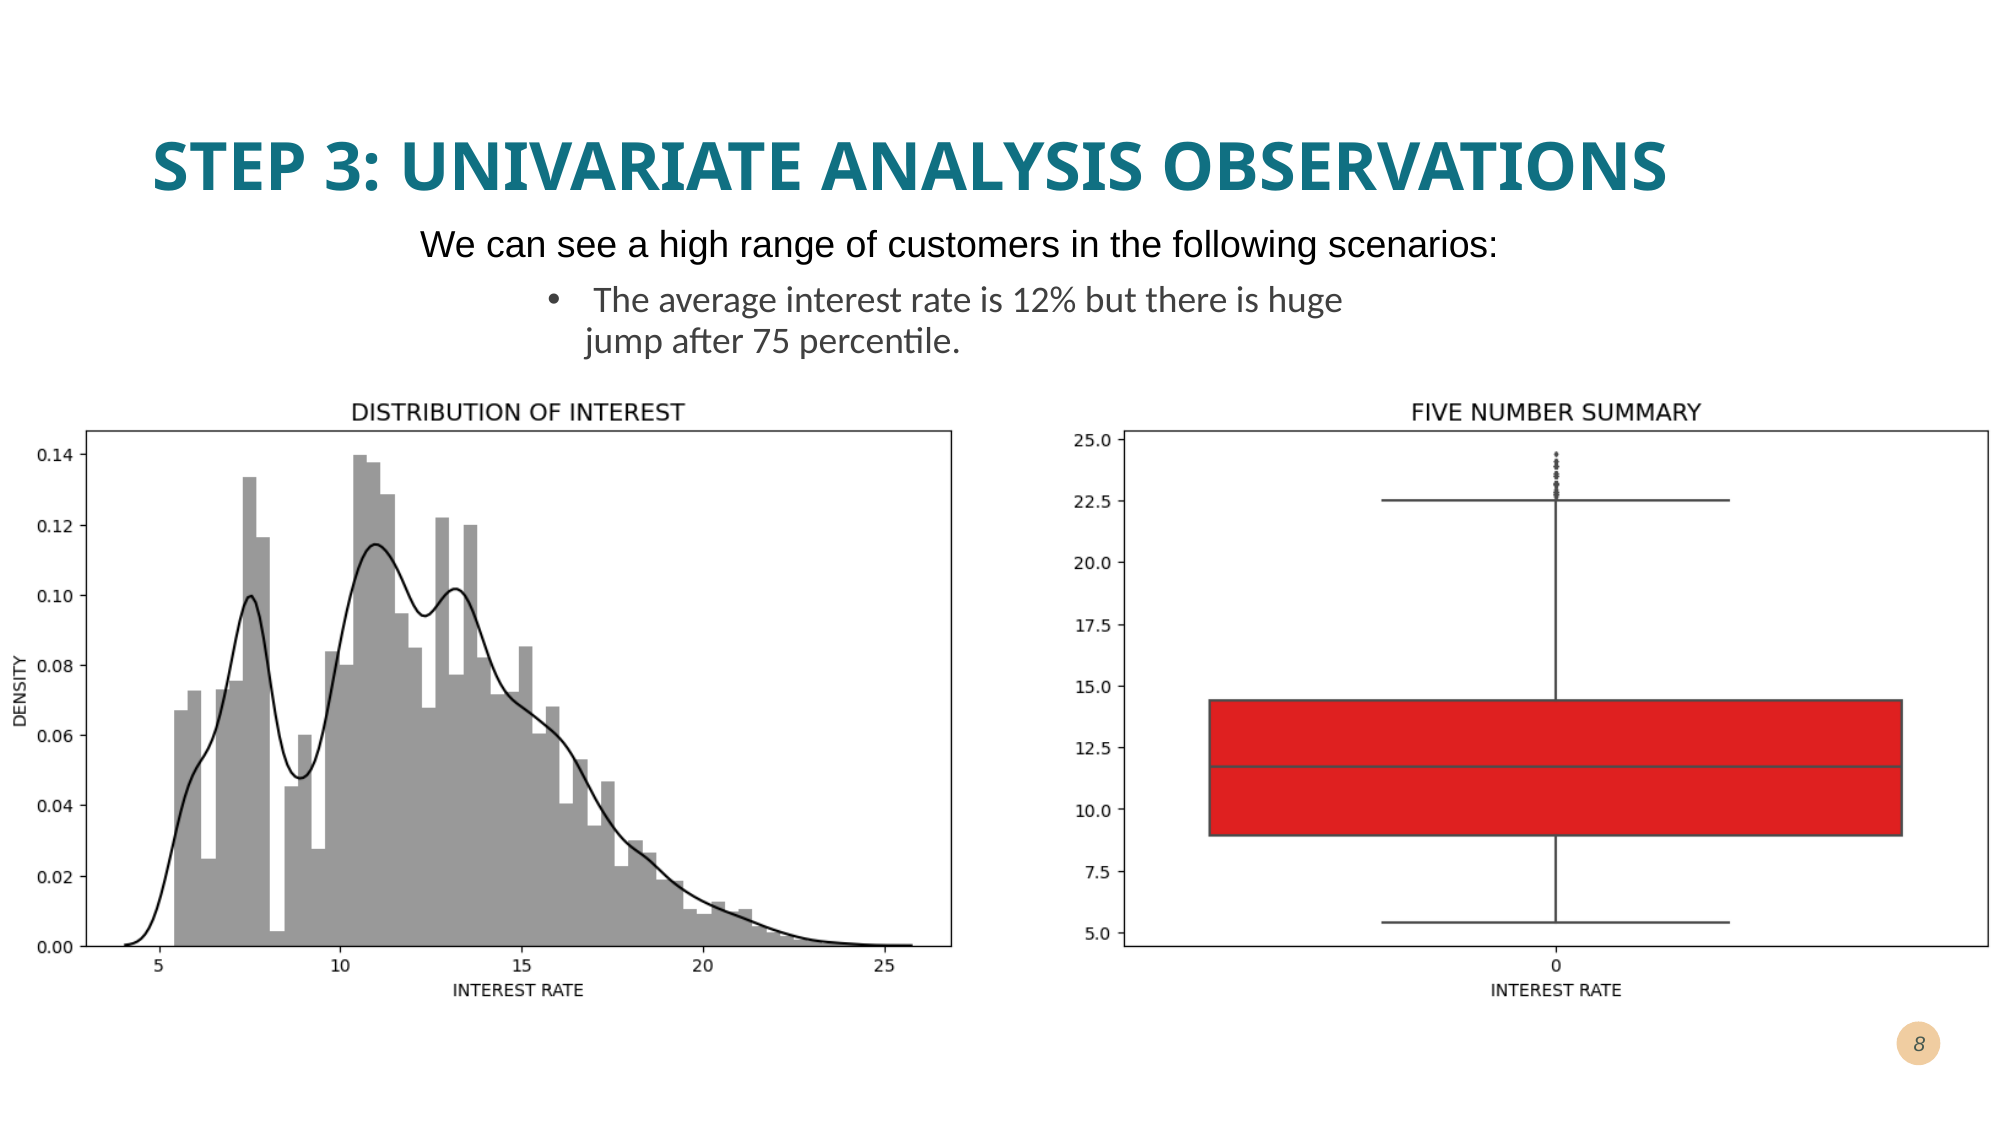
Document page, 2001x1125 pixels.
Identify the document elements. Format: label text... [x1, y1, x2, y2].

text_box We can see a high range of customers in the following scenarios: [405, 212, 1539, 272]
picture [0, 390, 2000, 1011]
title STEP 3: UNIVARIATE ANALYSIS OBSERVATIONS [137, 59, 1863, 278]
list The average interest rate is 12% but there is huge jump after 75 percentile. [532, 278, 1379, 390]
slide_number 8 [1881, 1012, 1940, 1073]
